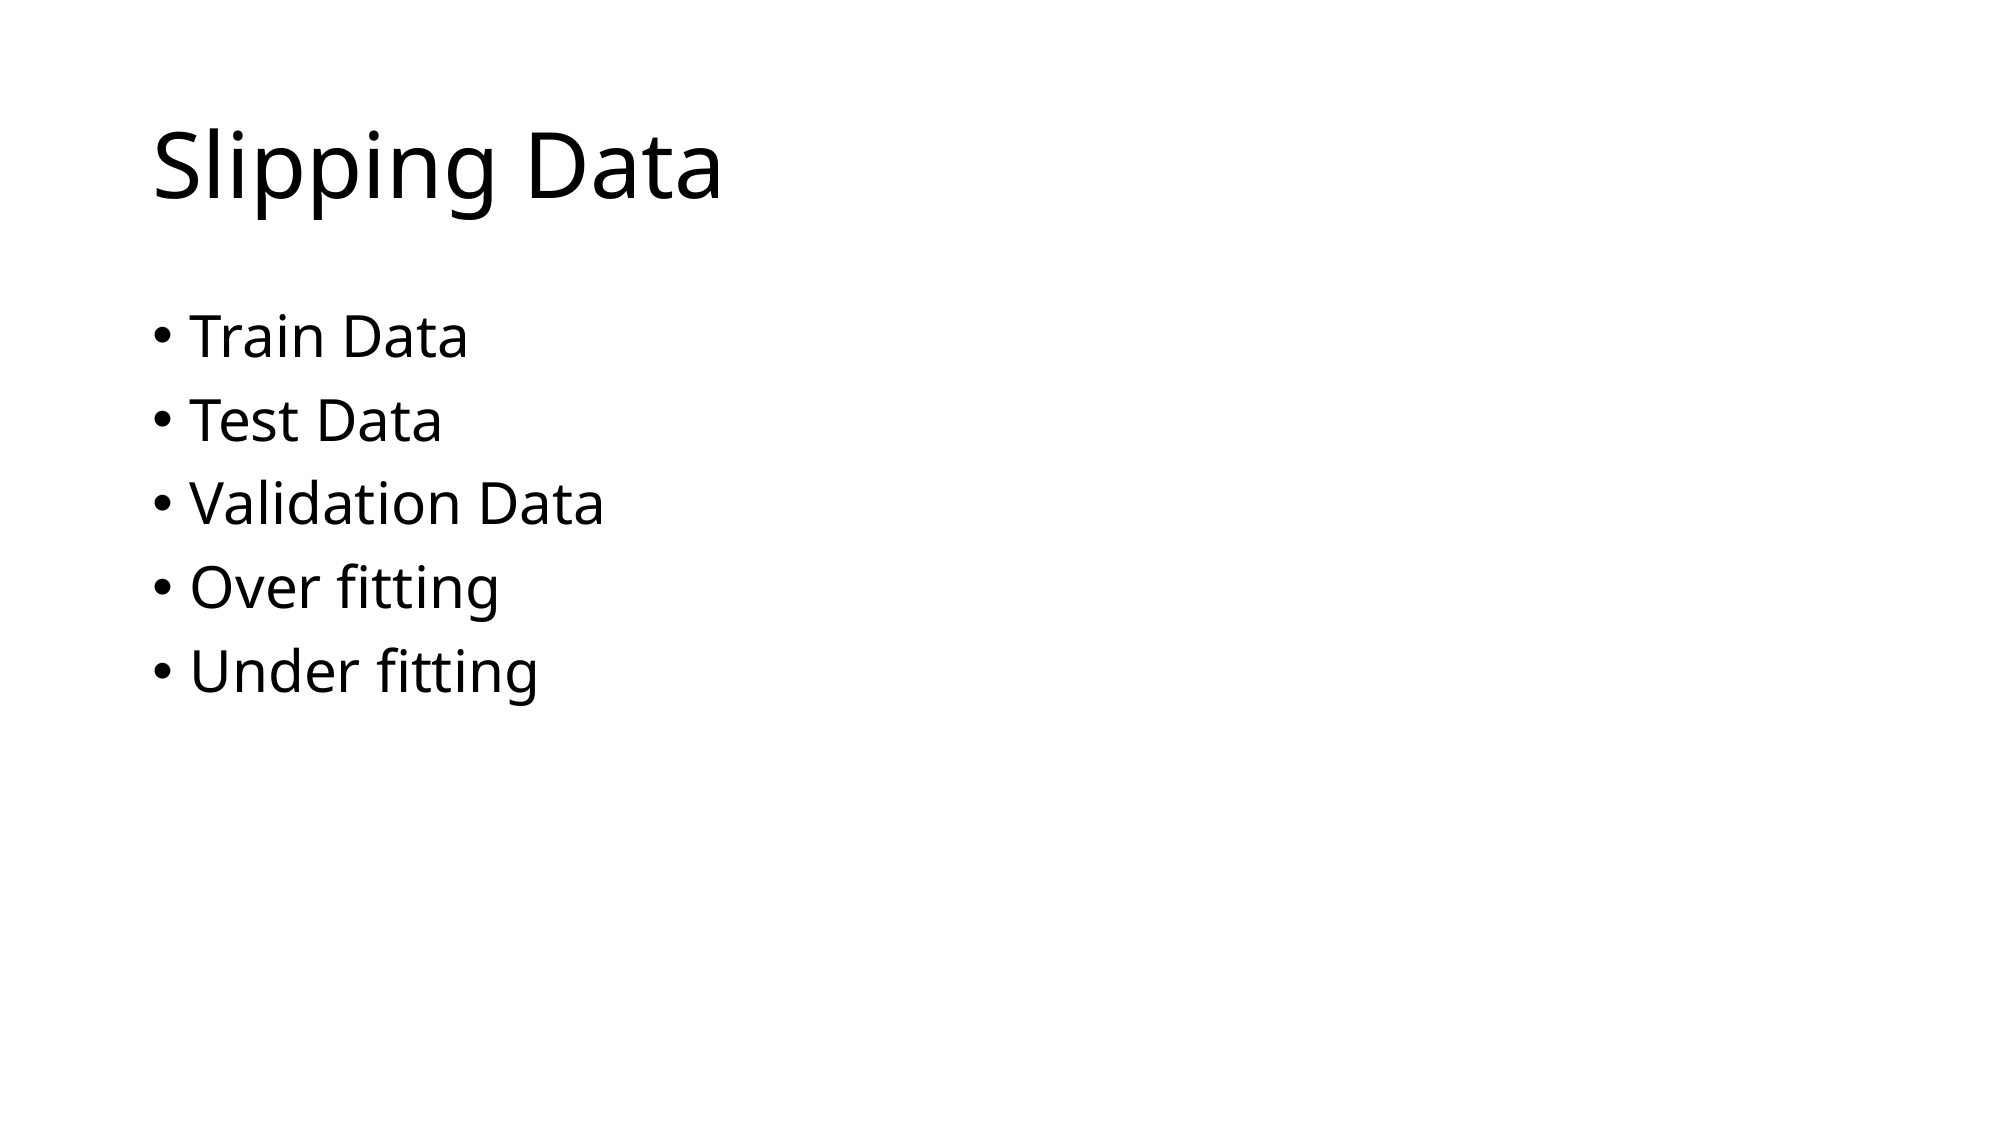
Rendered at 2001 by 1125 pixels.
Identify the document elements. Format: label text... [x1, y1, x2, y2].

list Train Data Test Data Validation Data Over fitting Under fitting [137, 299, 1863, 1014]
title Slipping Data [137, 59, 1863, 278]
